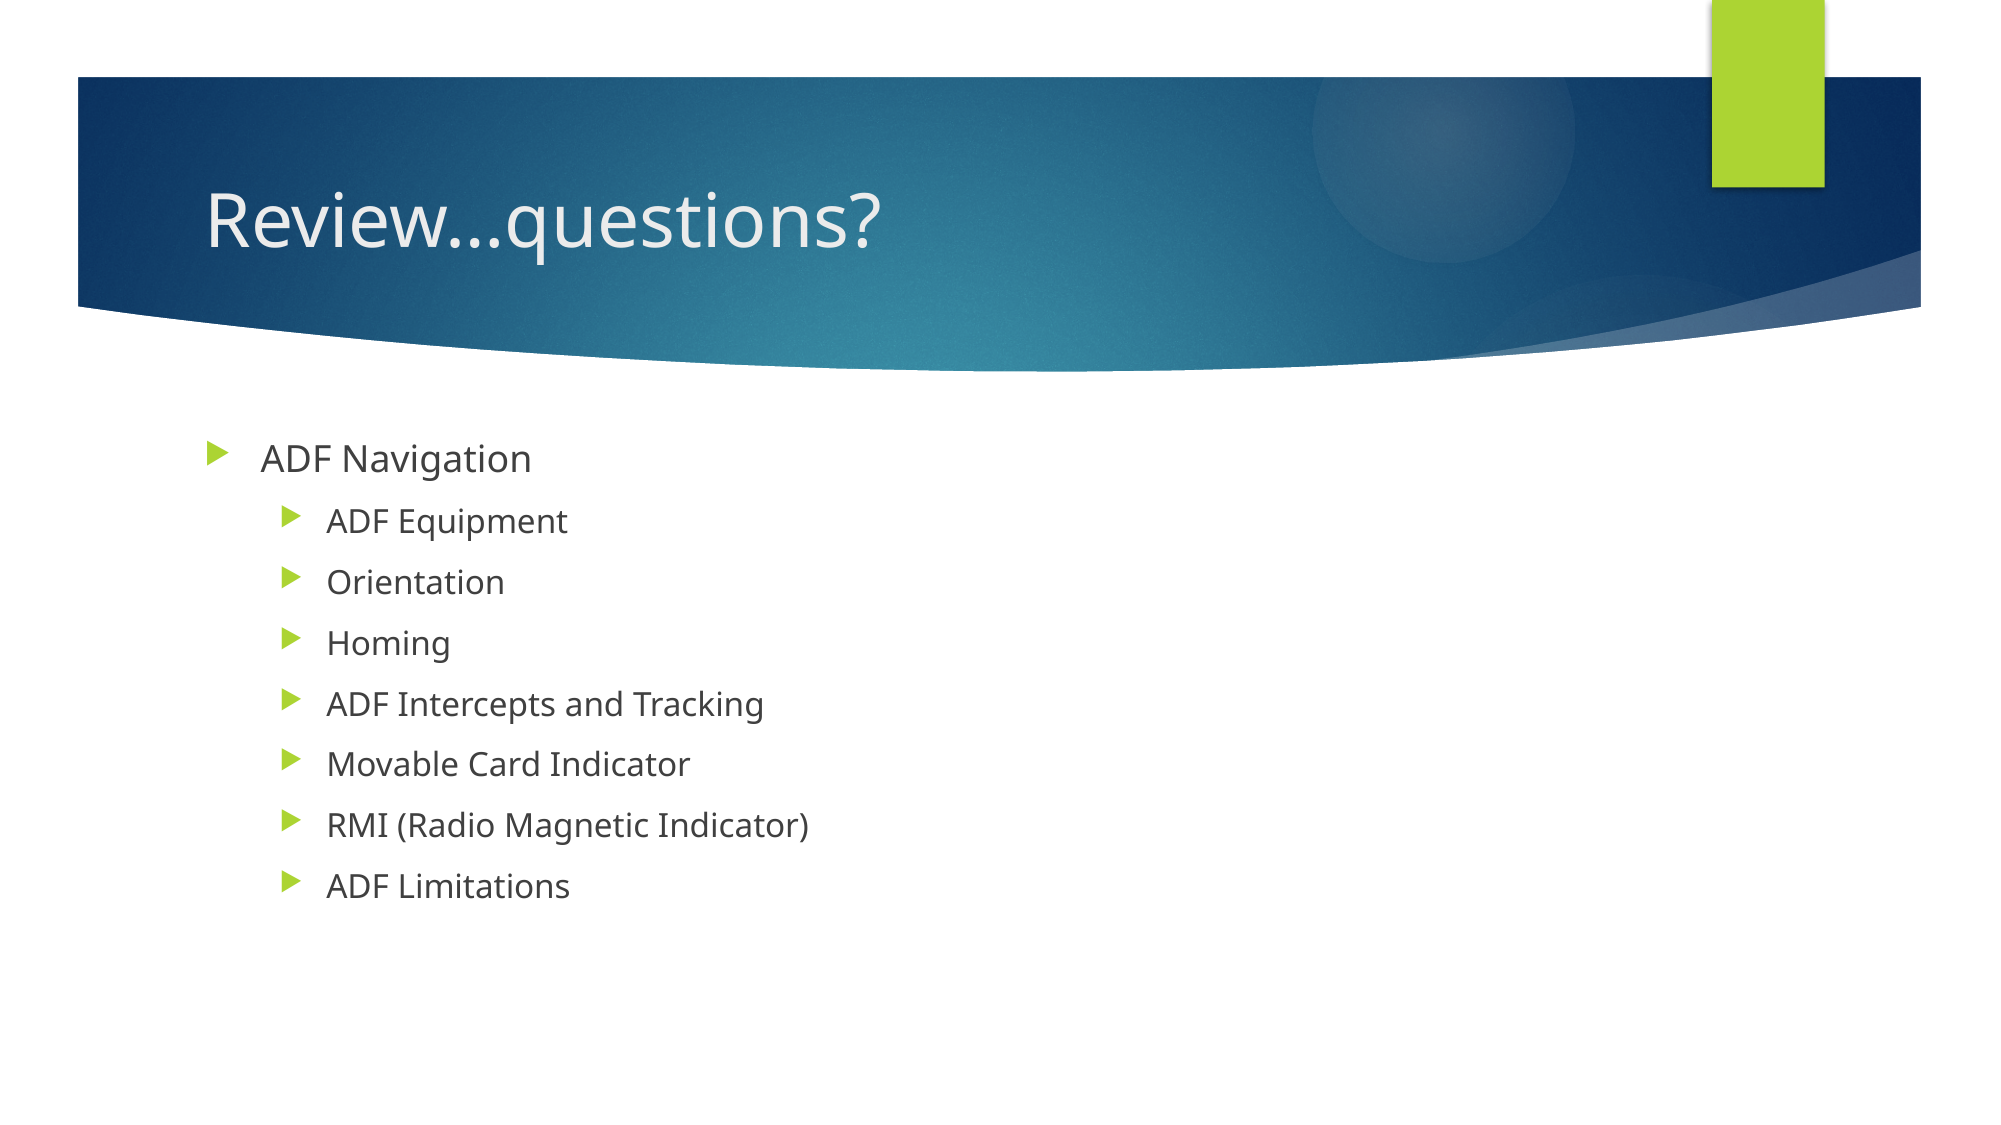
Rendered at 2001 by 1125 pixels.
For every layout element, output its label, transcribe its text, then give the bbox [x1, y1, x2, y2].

title Review…questions? [189, 159, 1627, 276]
list ADF Navigation ADF Equipment Orientation Homing ADF Intercepts and Tracking Movable Card Indicator RMI (Radio Magnetic Indicator) ADF Limitations [189, 427, 1627, 988]
